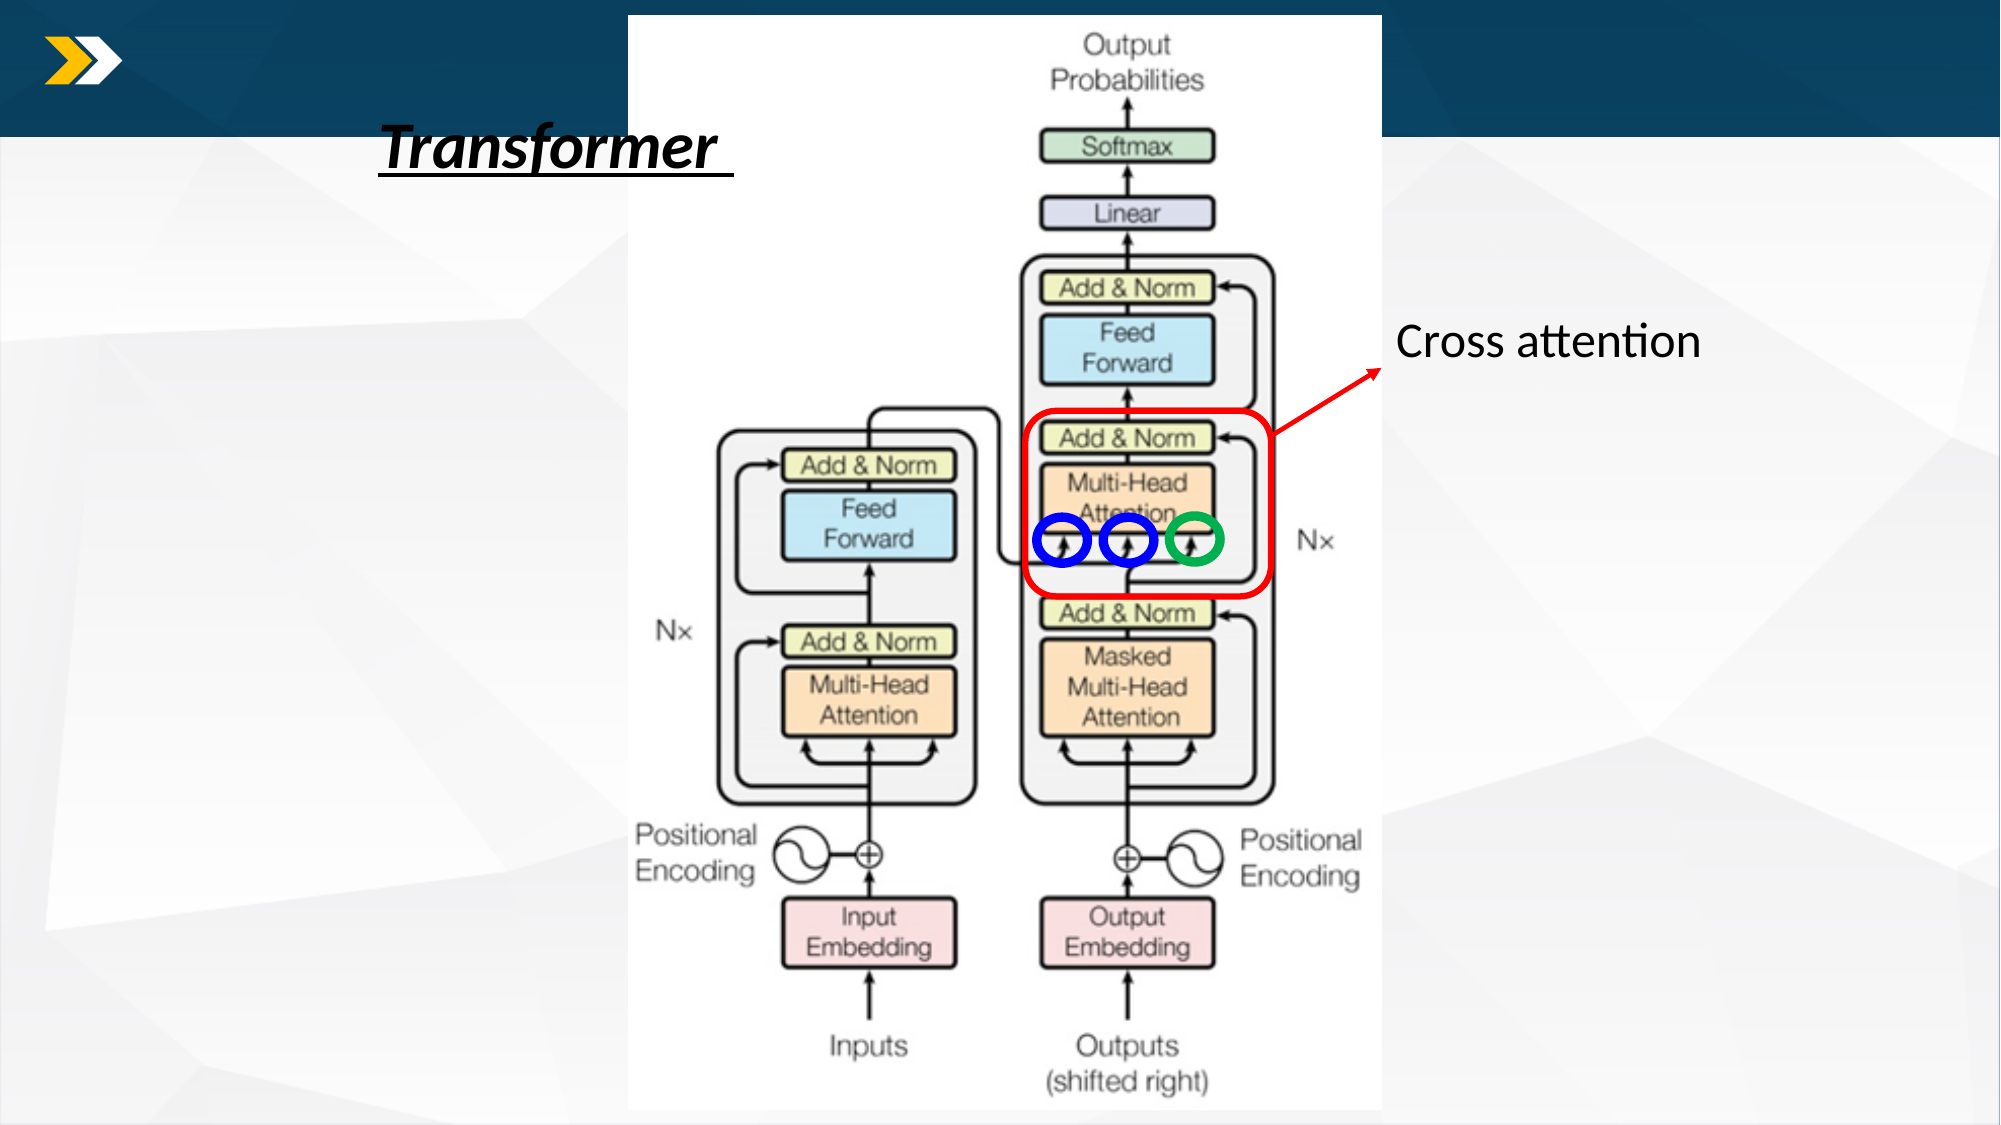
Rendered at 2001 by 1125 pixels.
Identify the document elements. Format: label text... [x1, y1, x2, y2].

text_box Cross attention [1386, 299, 1778, 375]
text_box Transformer [363, 94, 623, 190]
picture [0, 0, 2000, 1125]
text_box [1270, 367, 1382, 437]
